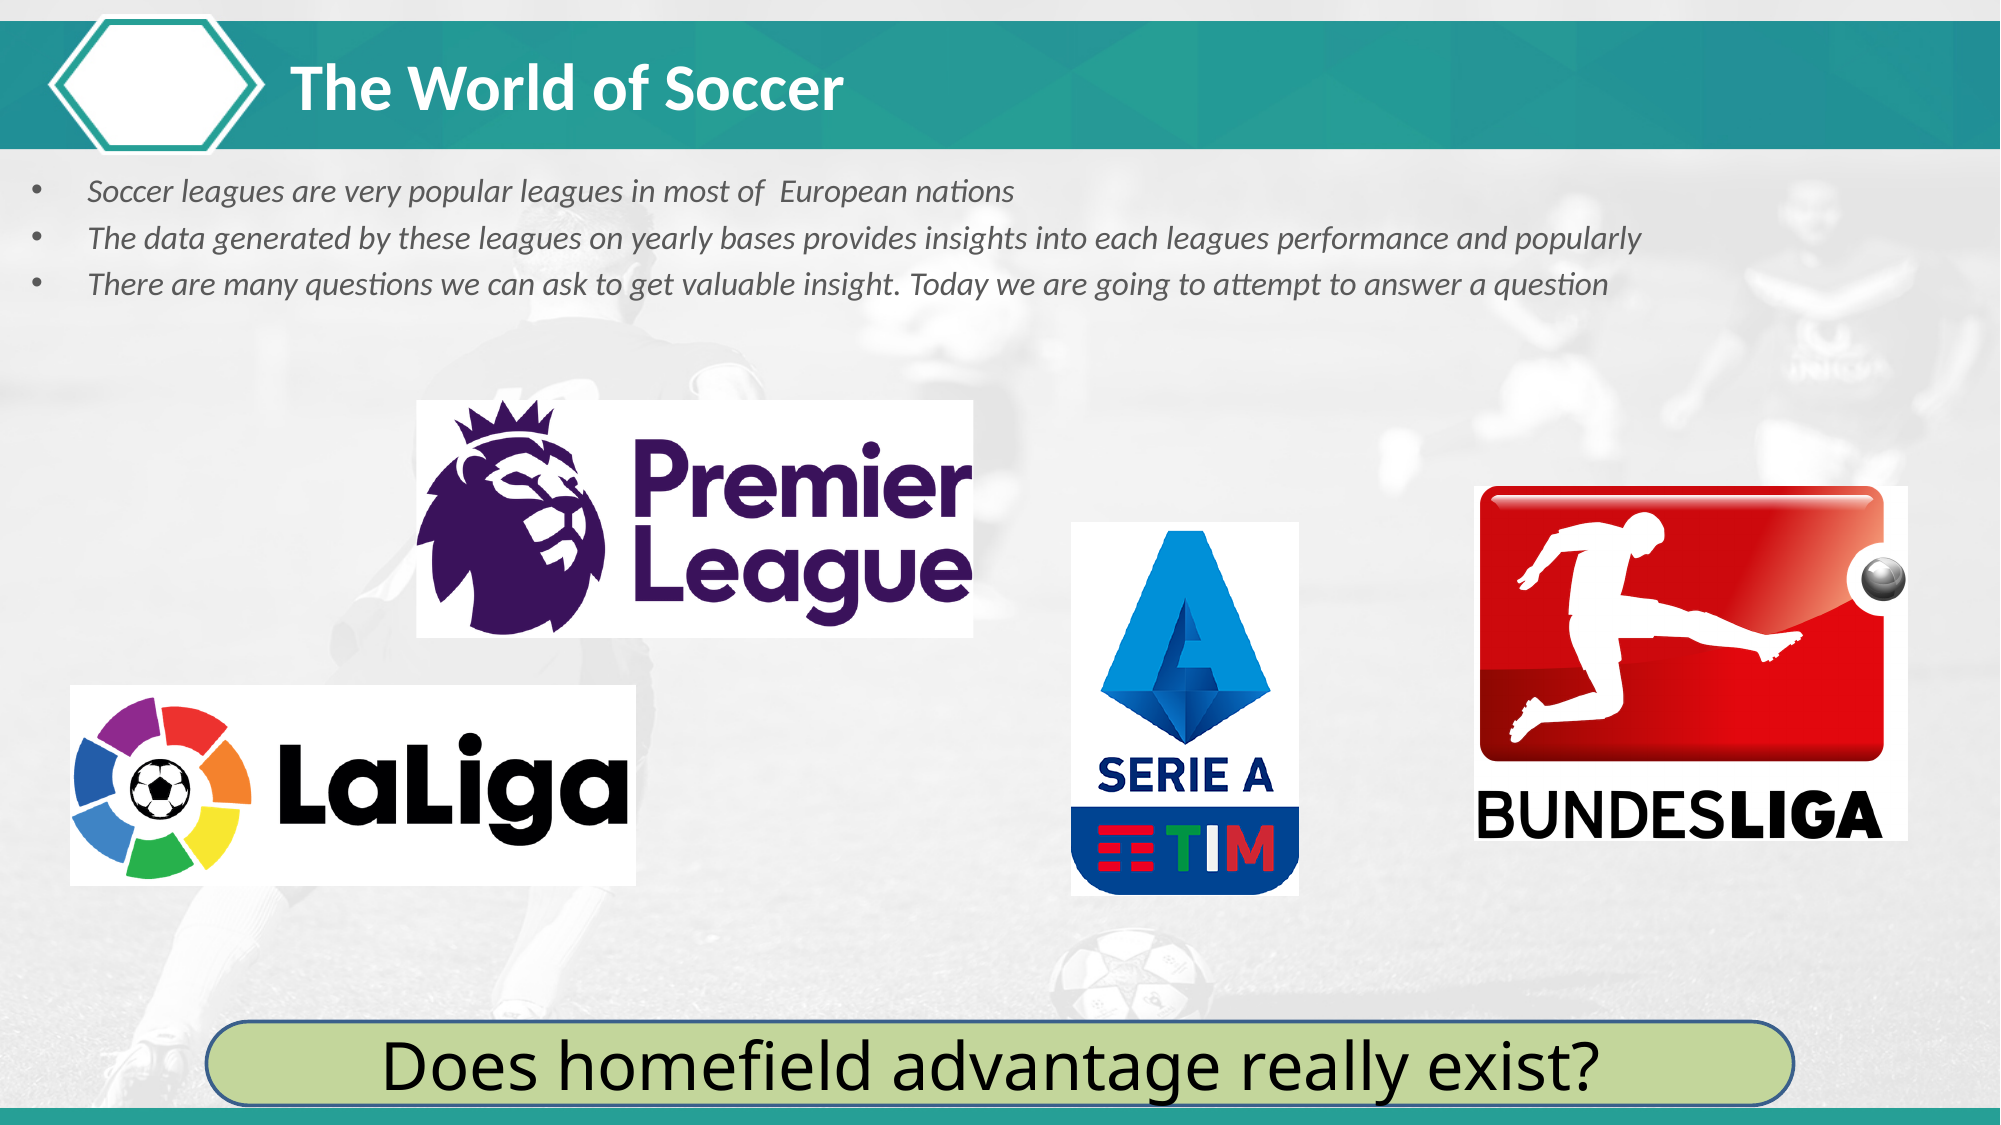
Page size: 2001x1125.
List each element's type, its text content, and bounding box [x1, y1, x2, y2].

list Soccer leagues are very popular leagues in most of European nations The data generated by these leagues on yearly bases provides insights into each leagues performance and popularly There are many questions we can ask to get valuable insight. Today we are going to attempt to answer a question [16, 162, 1981, 963]
title The World of Soccer [275, 18, 1952, 150]
text_box Does homefield advantage really exist? [204, 1019, 1796, 1108]
picture [0, 0, 2000, 1125]
